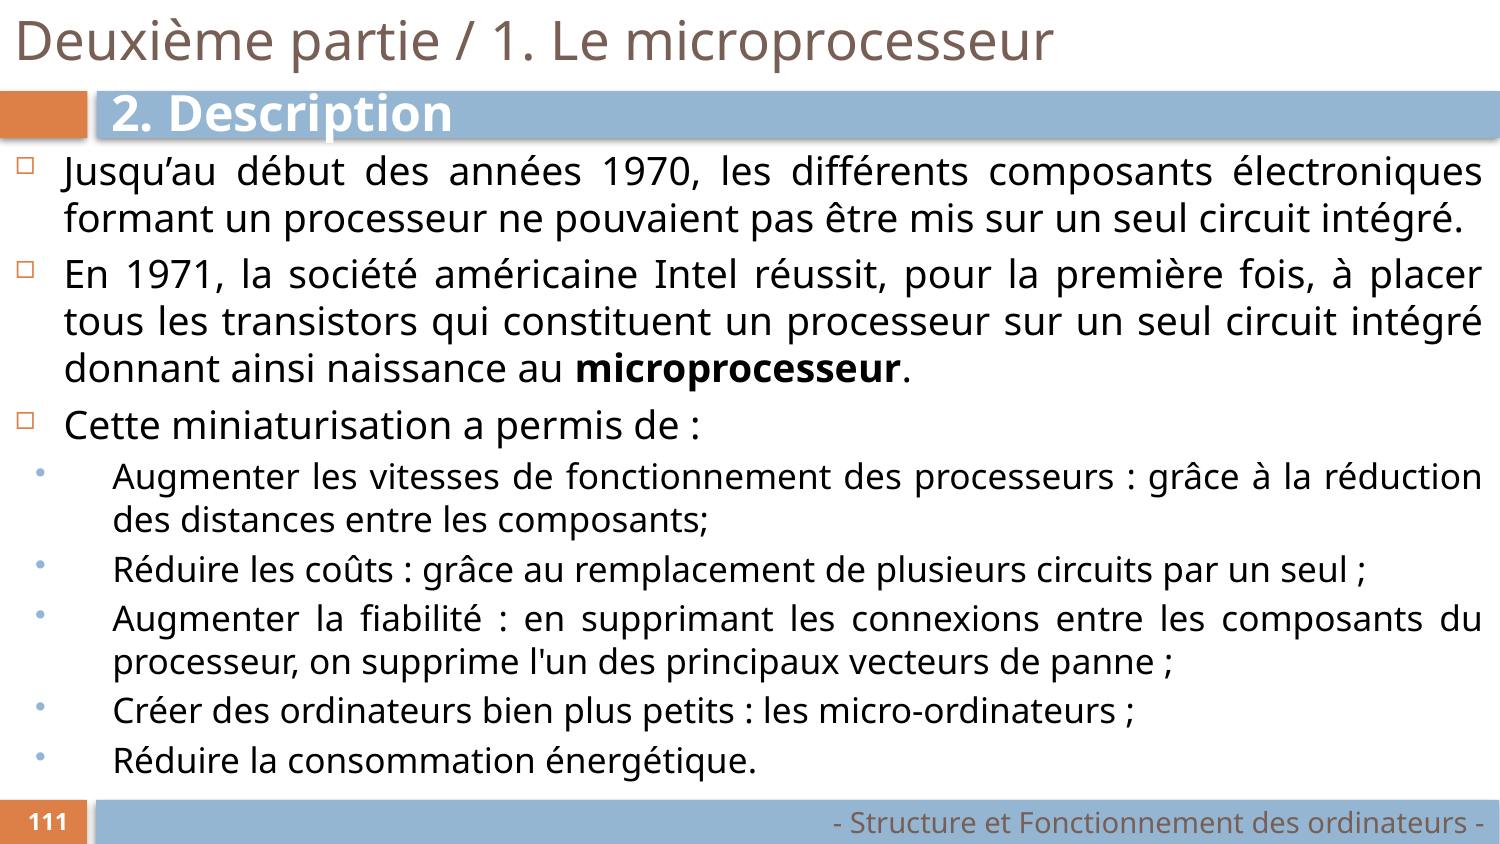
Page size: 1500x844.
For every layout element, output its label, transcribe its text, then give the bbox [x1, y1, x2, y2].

list Jusqu’au début des années 1970, les différents composants électroniques formant un processeur ne pouvaient pas être mis sur un seul circuit intégré. En 1971, la société américaine Intel réussit, pour la première fois, à placer tous les transistors qui constituent un processeur sur un seul circuit intégré donnant ainsi naissance au microprocesseur. Cette miniaturisation a permis de : Augmenter les vitesses de fonctionnement des processeurs : grâce à la réduction des distances entre les composants; Réduire les coûts : grâce au remplacement de plusieurs circuits par un seul ; Augmenter la fiabilité : en supprimant les connexions entre les composants du processeur, on supprime l'un des principaux vecteurs de panne ; Créer des ordinateurs bien plus petits : les micro-ordinateurs ; Réduire la consommation énergétique. [0, 138, 1500, 800]
text_box 2. Description [96, 91, 1500, 133]
footer - Structure et Fonctionnement des ordinateurs - [112, 800, 1500, 844]
title Deuxième partie / 1. Le microprocesseur [0, 0, 1500, 80]
